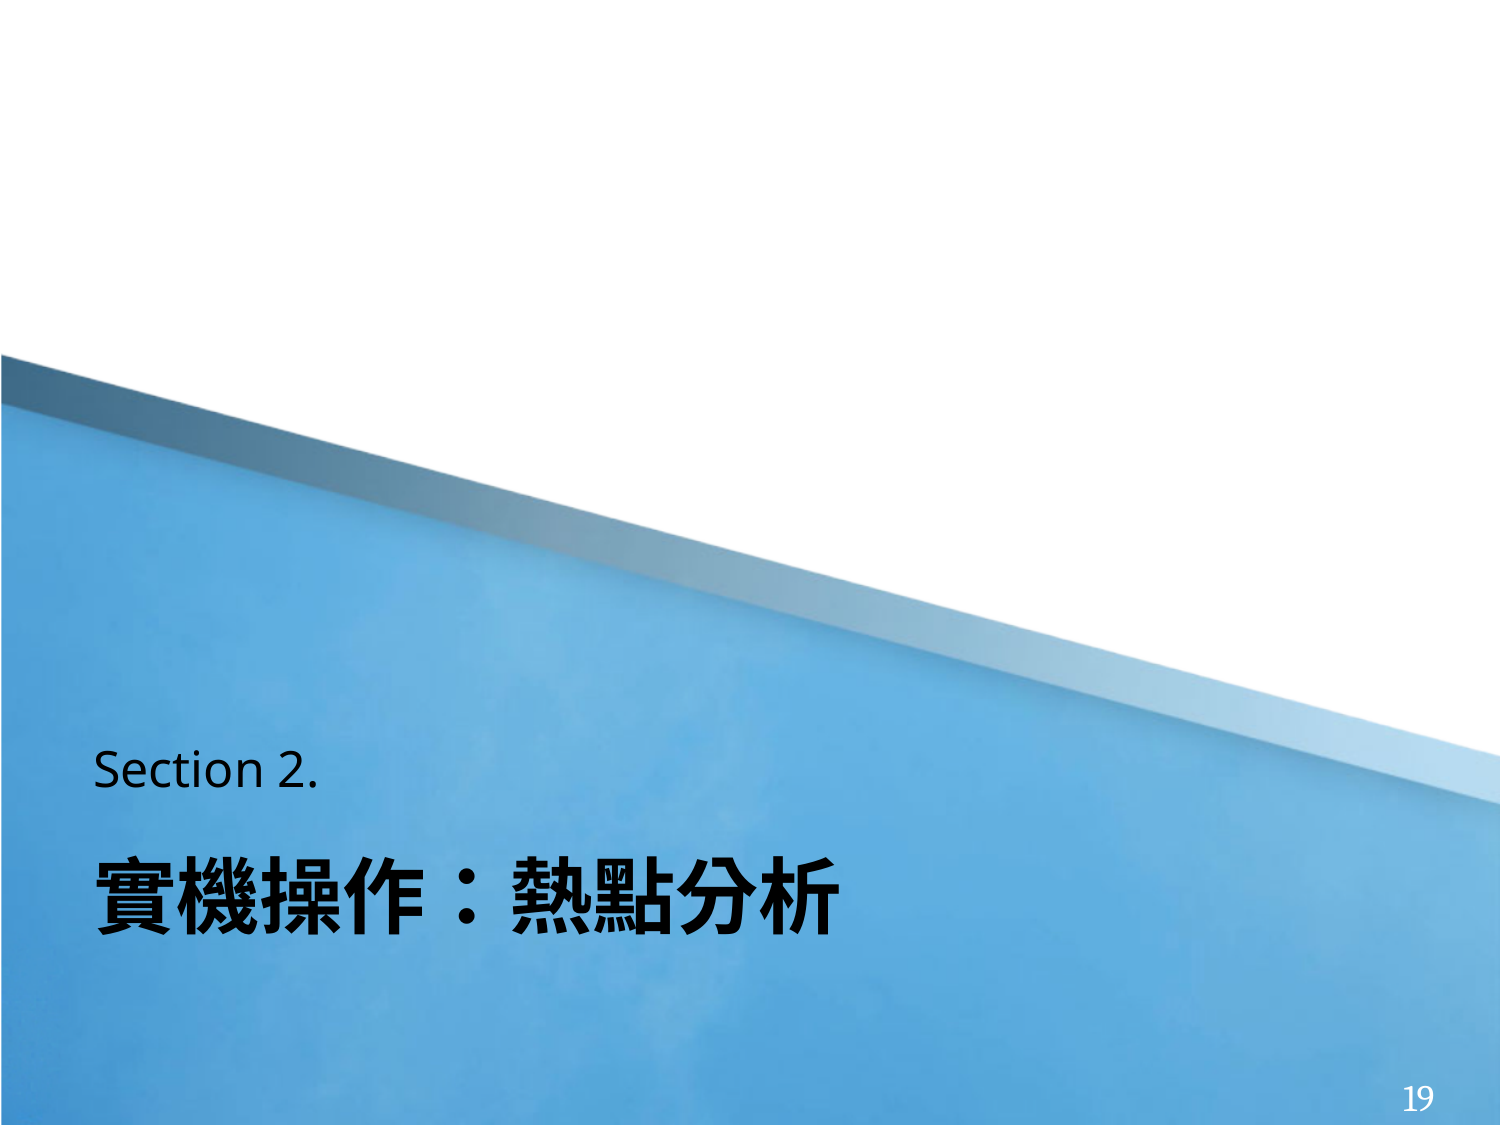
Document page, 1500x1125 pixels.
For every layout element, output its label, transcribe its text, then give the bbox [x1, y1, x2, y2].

title 實機操作：熱點分析 [78, 829, 1422, 926]
slide_number ‹#› [1350, 1074, 1488, 1118]
picture [2, 82, 1500, 1125]
subtitle Section 2. [78, 668, 907, 813]
